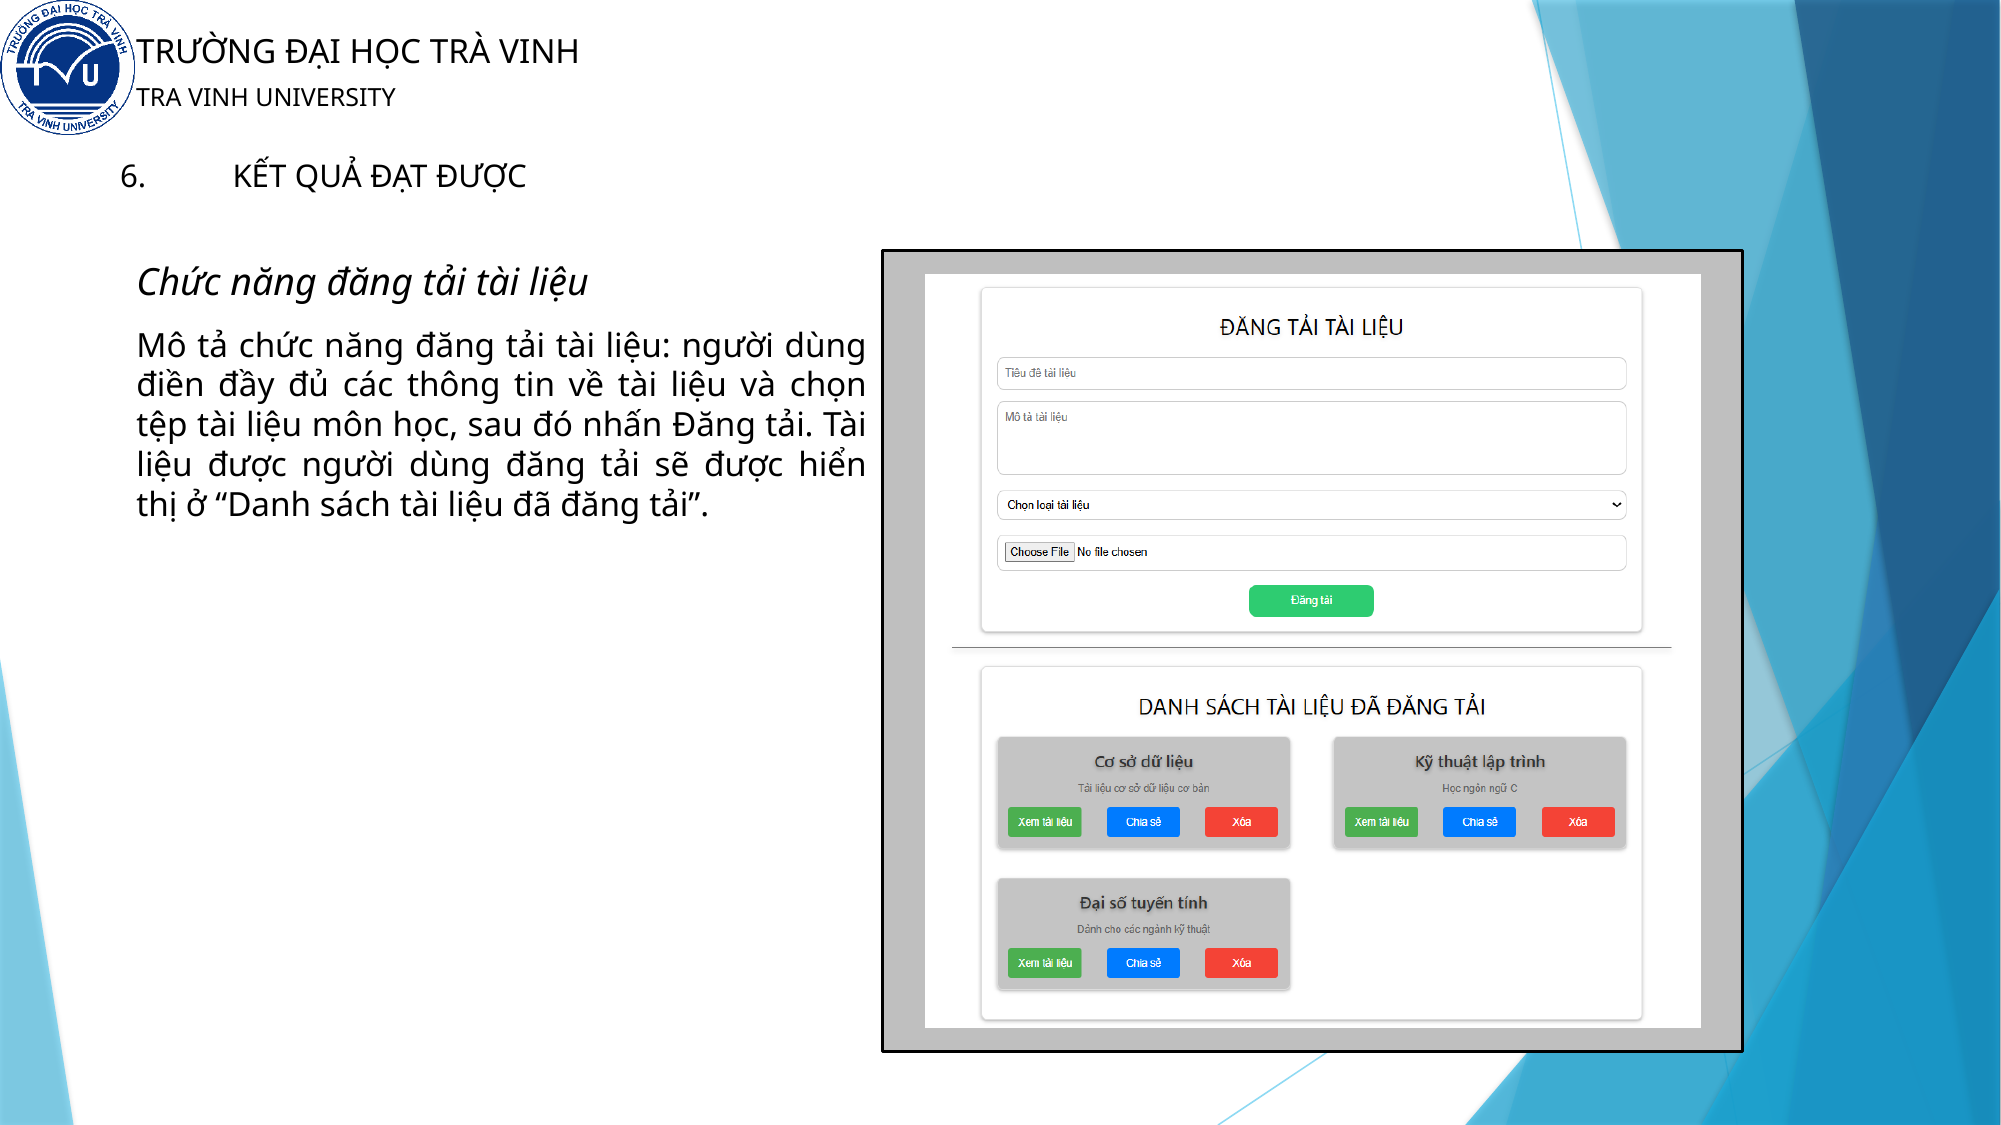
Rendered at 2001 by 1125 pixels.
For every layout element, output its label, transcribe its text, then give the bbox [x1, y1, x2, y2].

title 6. KẾT QUẢ ĐẠT ĐƯỢC [104, 148, 625, 222]
text_box [881, 249, 1744, 1053]
picture [0, 0, 135, 135]
text_box TRA VINH UNIVERSITY [138, 73, 427, 119]
text_box TRƯỜNG ĐẠI HỌC TRÀ VINH [138, 22, 640, 78]
text_box Chức năng đăng tải tài liệu Mô tả chức năng đăng tải tài liệu: người dùng điền đầy đủ các thông tin về tài liệu và chọn tệp tài liệu môn học, sau đó nhấn Đăng tải. Tài liệu được người dùng đăng tải sẽ được hiển thị ở “Danh sách tài liệu đã đăng tải”. [121, 250, 881, 978]
picture [924, 273, 1702, 1029]
